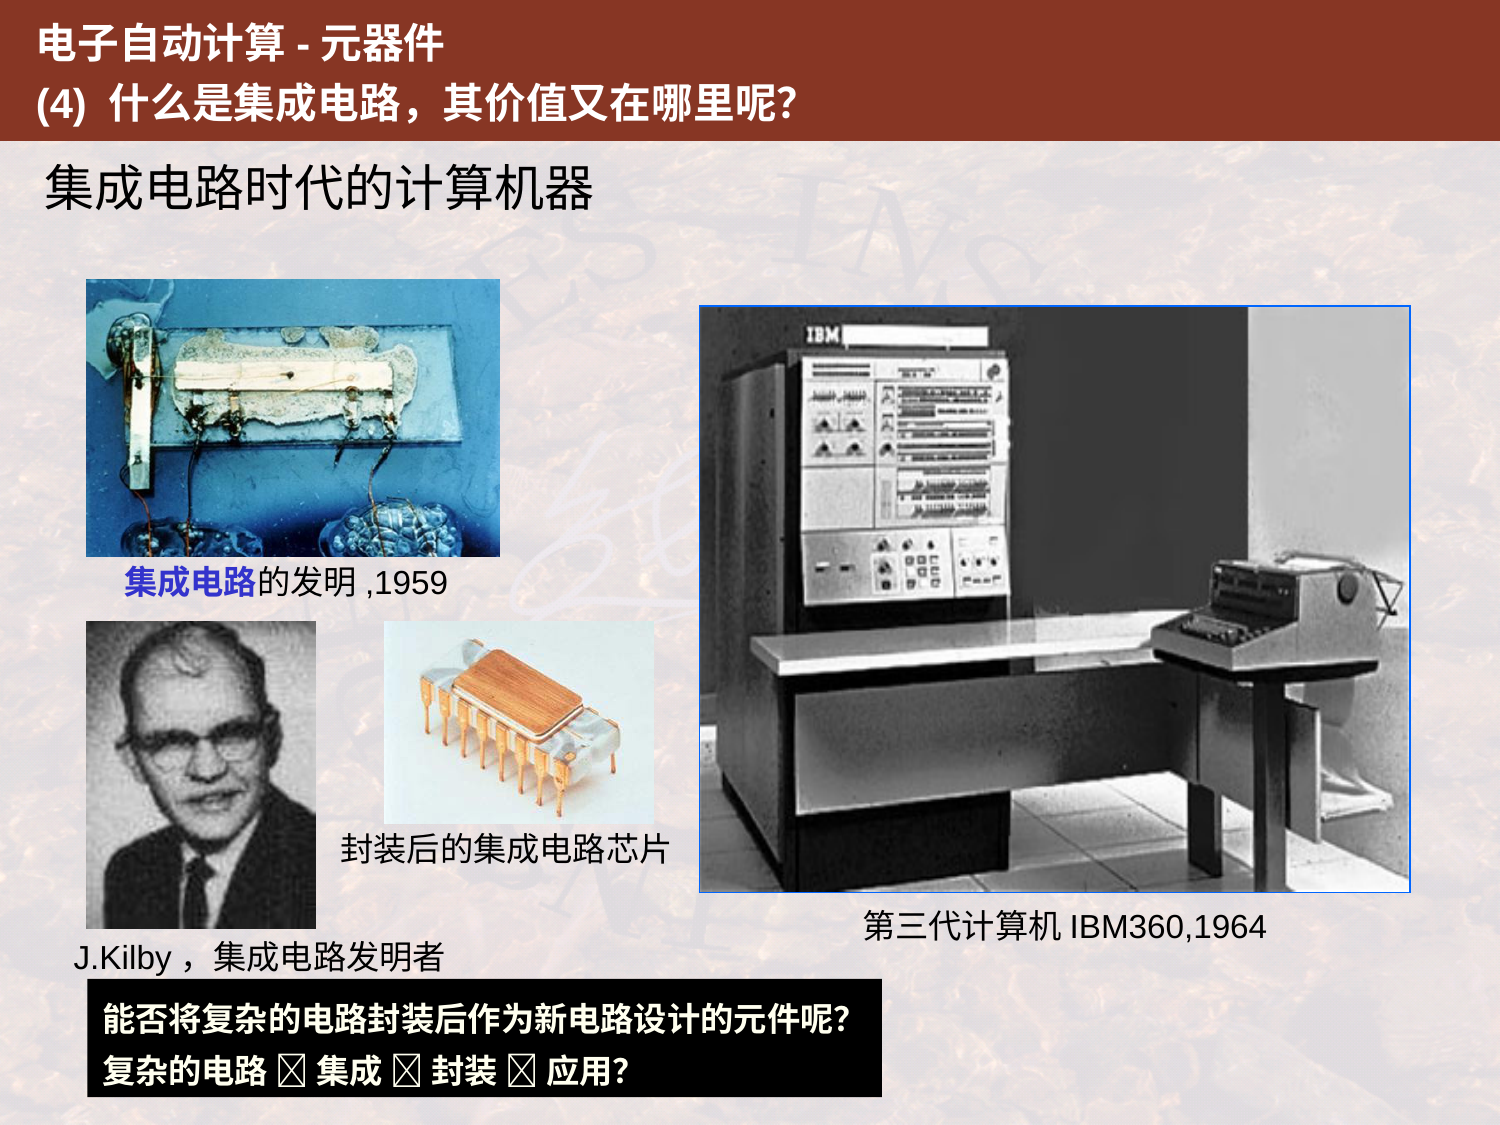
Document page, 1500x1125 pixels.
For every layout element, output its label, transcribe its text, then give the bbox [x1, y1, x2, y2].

text_box 集成电路时代的计算机器 [29, 149, 610, 225]
text_box 第三代计算机IBM360,1964 [847, 897, 1283, 952]
text_box 能否将复杂的电路封装后作为新电路设计的元件呢？ 复杂的电路  集成  封装  应用？ [87, 978, 882, 1098]
text_box J.Kilby，集成电路发明者 [58, 929, 461, 984]
text_box 电子自动计算-元器件 (4) 什么是集成电路，其价值又在哪里呢？ [21, 0, 834, 135]
text_box 集成电路的发明,1959 [109, 553, 524, 609]
text_box 封装后的集成电路芯片 [325, 820, 688, 876]
picture [0, 141, 1500, 1125]
